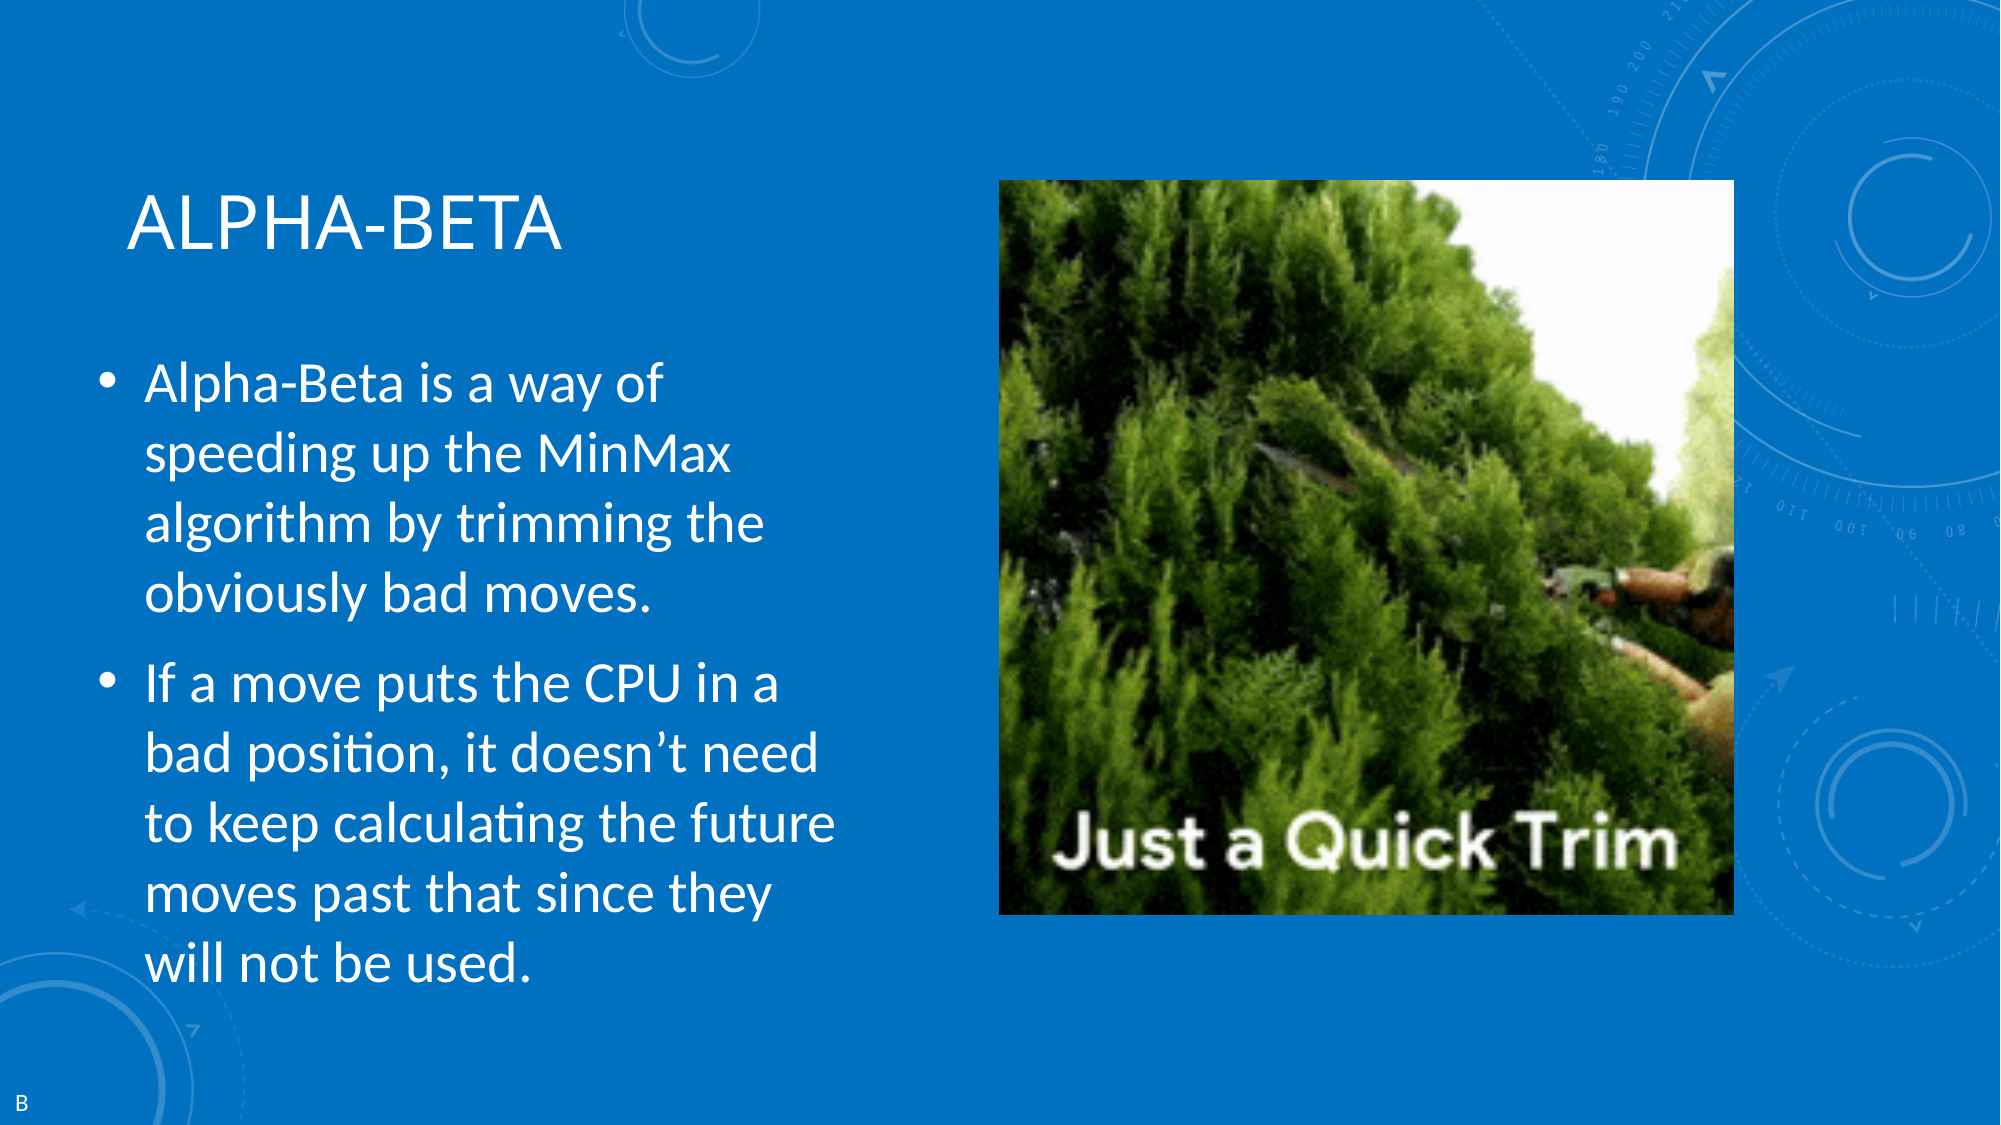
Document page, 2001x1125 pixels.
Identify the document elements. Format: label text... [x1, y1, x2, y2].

text_box B [0, 1079, 44, 1125]
picture [0, 0, 2000, 1125]
title Alpha-Beta [112, 99, 1775, 339]
list Alpha-Beta is a way of speeding up the MinMax algorithm by trimming the obviously bad moves. If a move puts the CPU in a bad position, it doesn’t need to keep calculating the future moves past that since they will not be used. [82, 336, 870, 1025]
